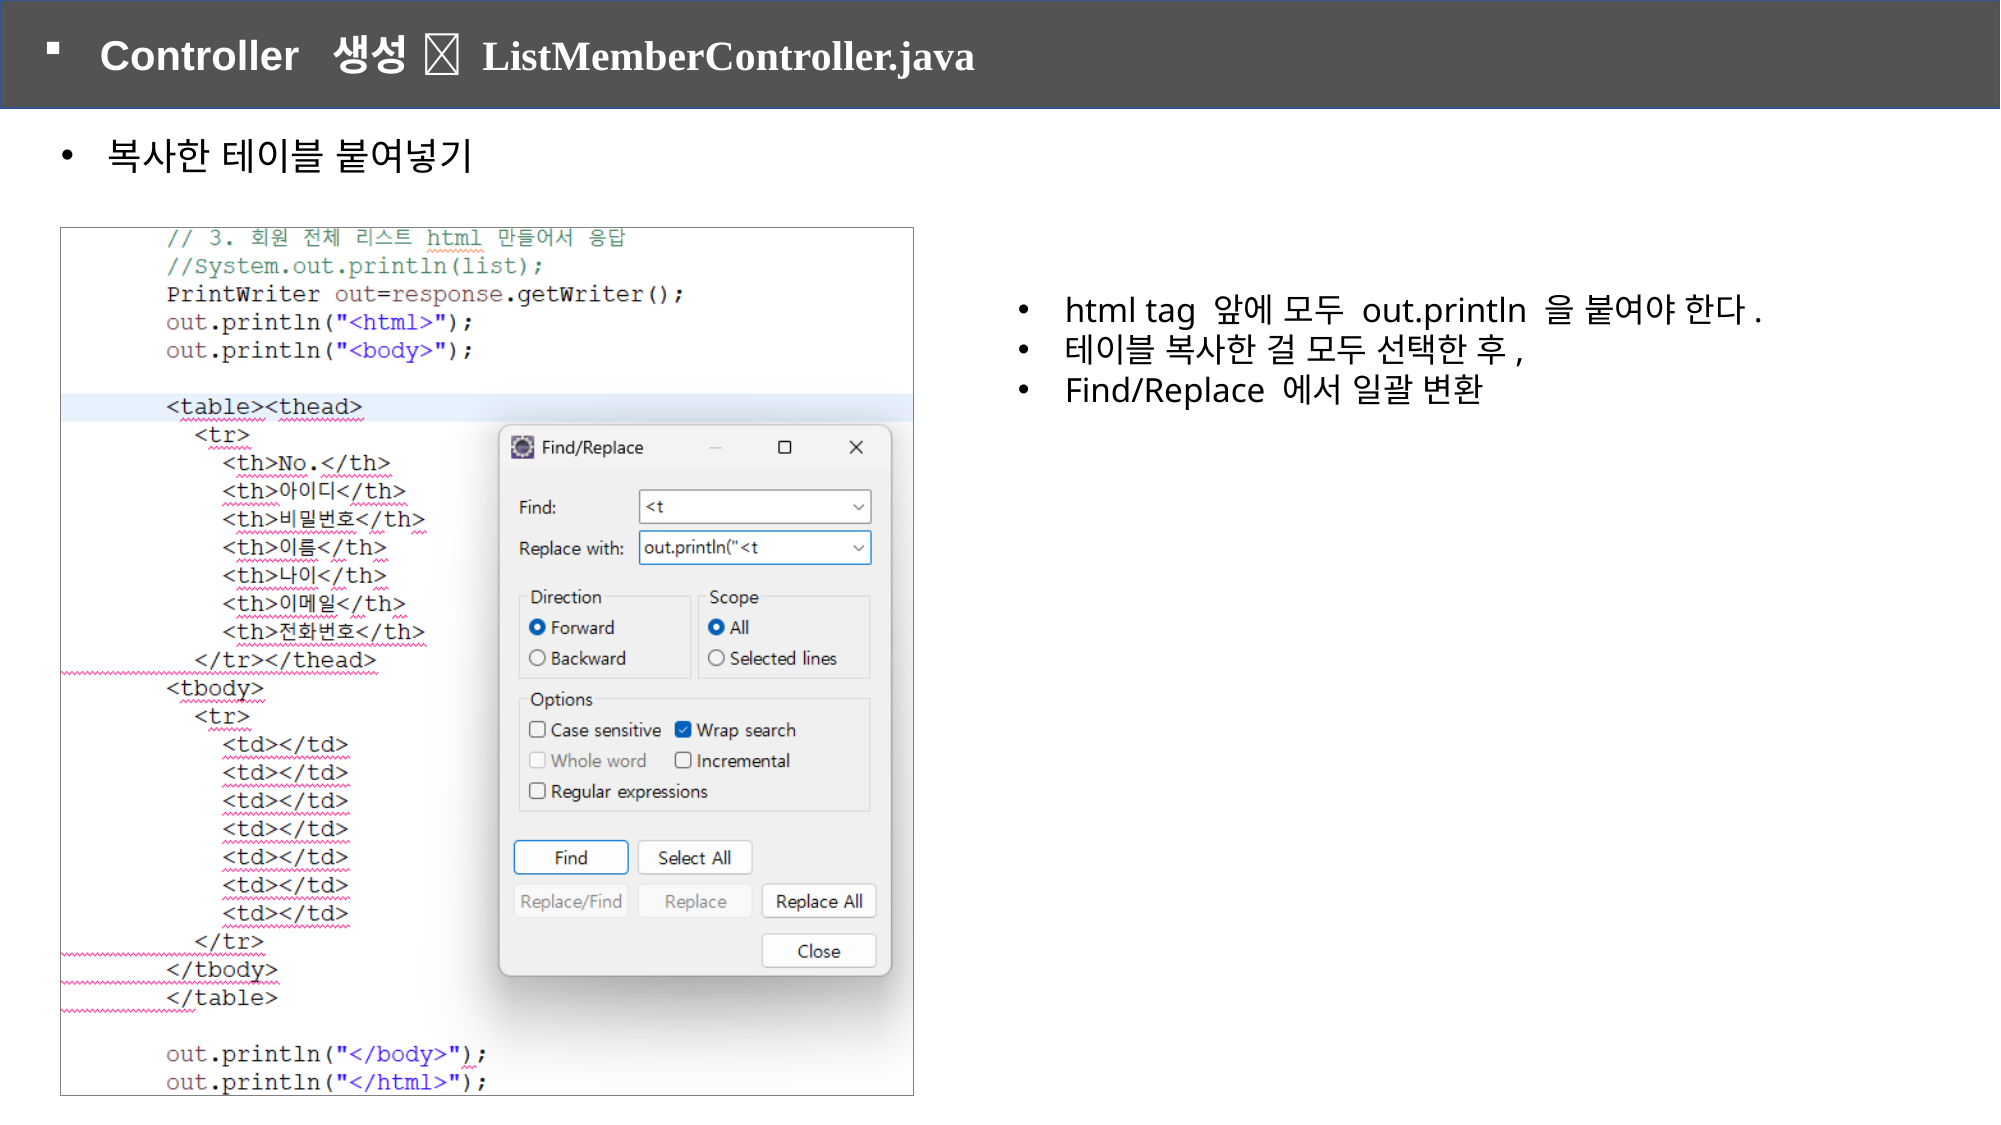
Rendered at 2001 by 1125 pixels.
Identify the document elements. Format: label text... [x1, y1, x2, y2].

text_box 복사한 테이블 붙여넣기 [46, 125, 489, 185]
picture [60, 226, 914, 1096]
text_box html tag 앞에 모두 out.println 을 붙여야 한다. 테이블 복사한 걸 모두 선택한 후, Find/Replace 에서 일괄 변환 [1003, 281, 1778, 417]
text_box Controller 생성  ListMemberController.java [0, 0, 2000, 109]
